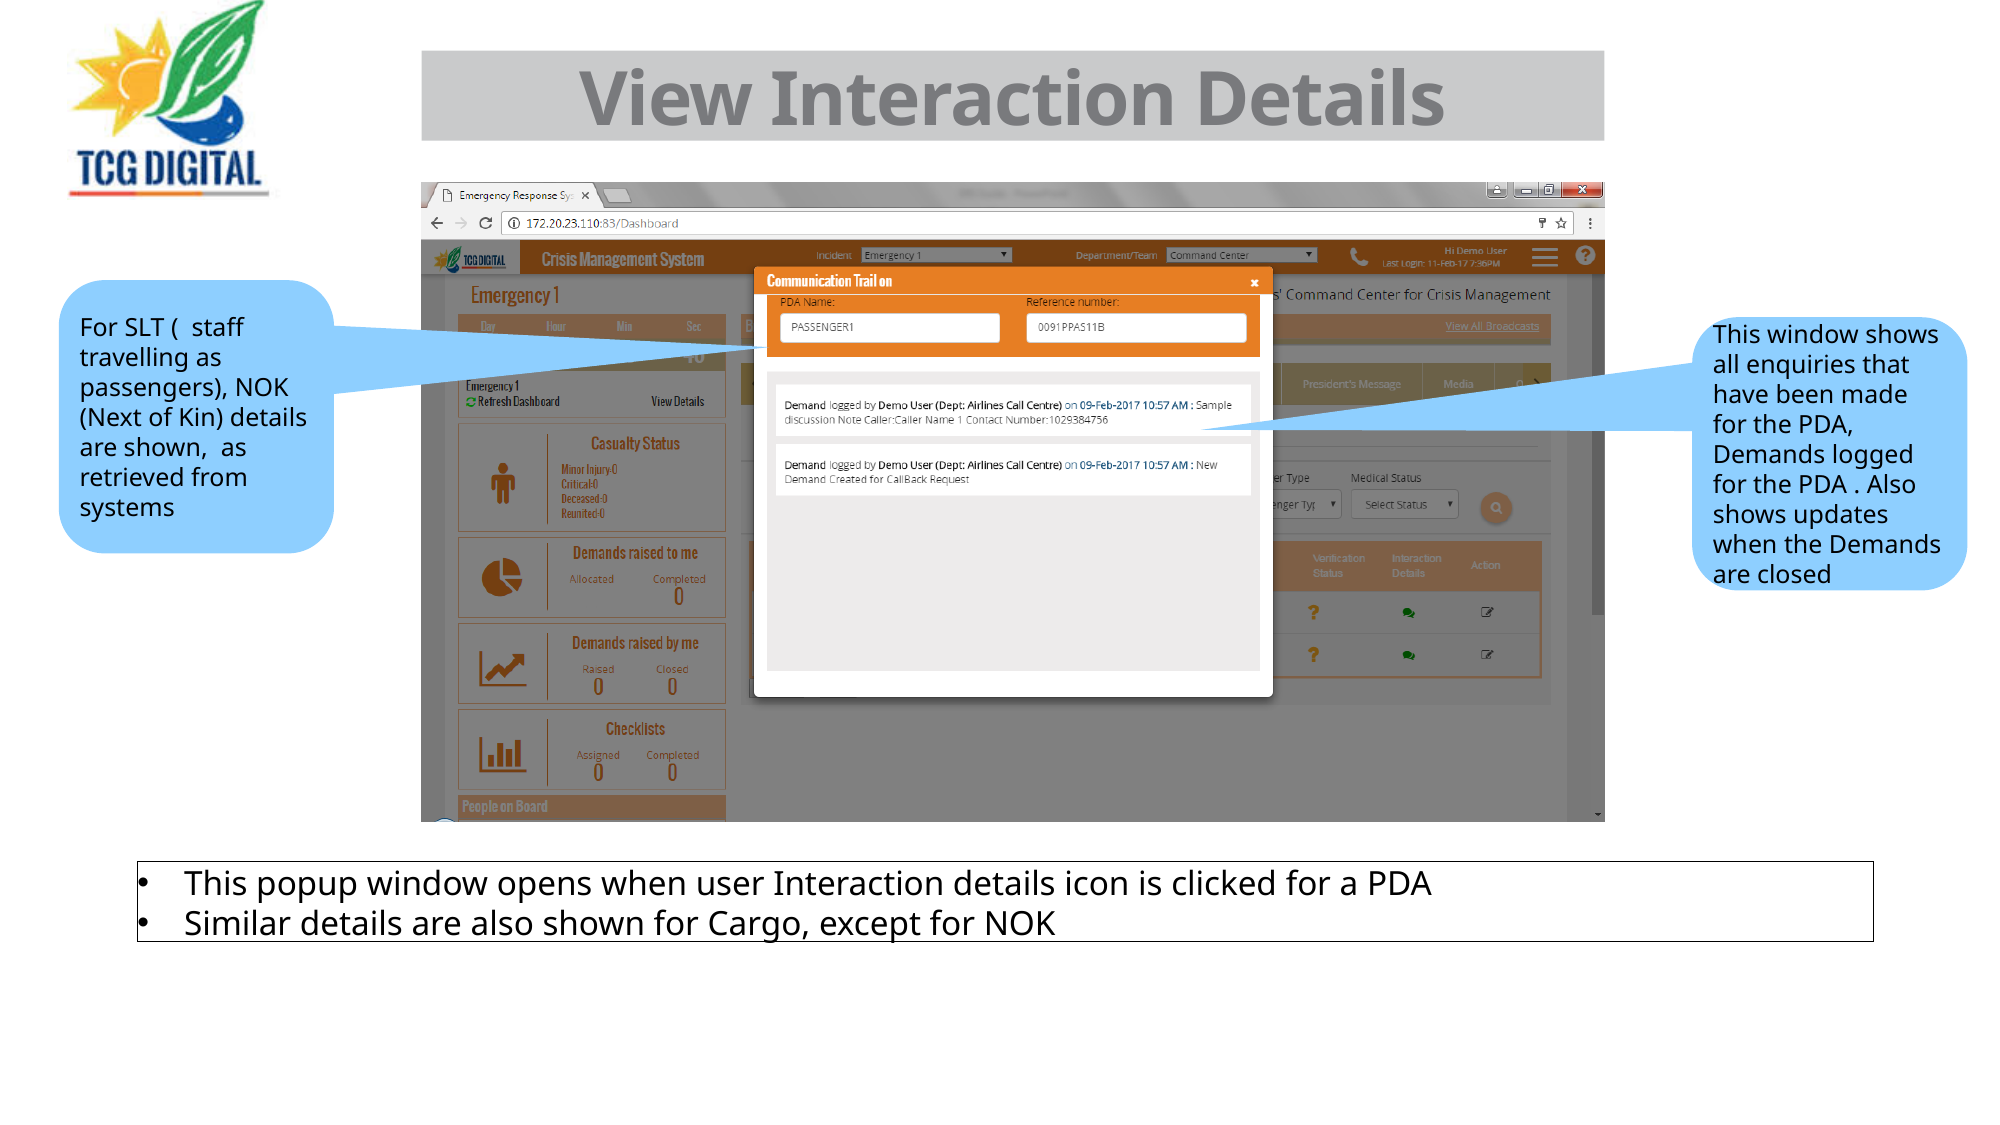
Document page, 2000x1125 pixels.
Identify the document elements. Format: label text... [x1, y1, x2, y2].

picture [67, 0, 282, 200]
picture [421, 181, 1605, 822]
text_box This popup window opens when user Interaction details icon is clicked for a PDA Similar details are also shown for Cargo, except for NOK [137, 861, 1874, 942]
text_box For SLT ( staff travelling as passengers), NOK (Next of Kin) details are shown, as retrieved from systems [57, 279, 421, 555]
text_box This window shows all enquiries that have been made for the PDA, Demands logged for the PDA . Also shows updates when the Demands are closed [1605, 316, 1969, 592]
text_box View Interaction Details [421, 50, 1605, 141]
